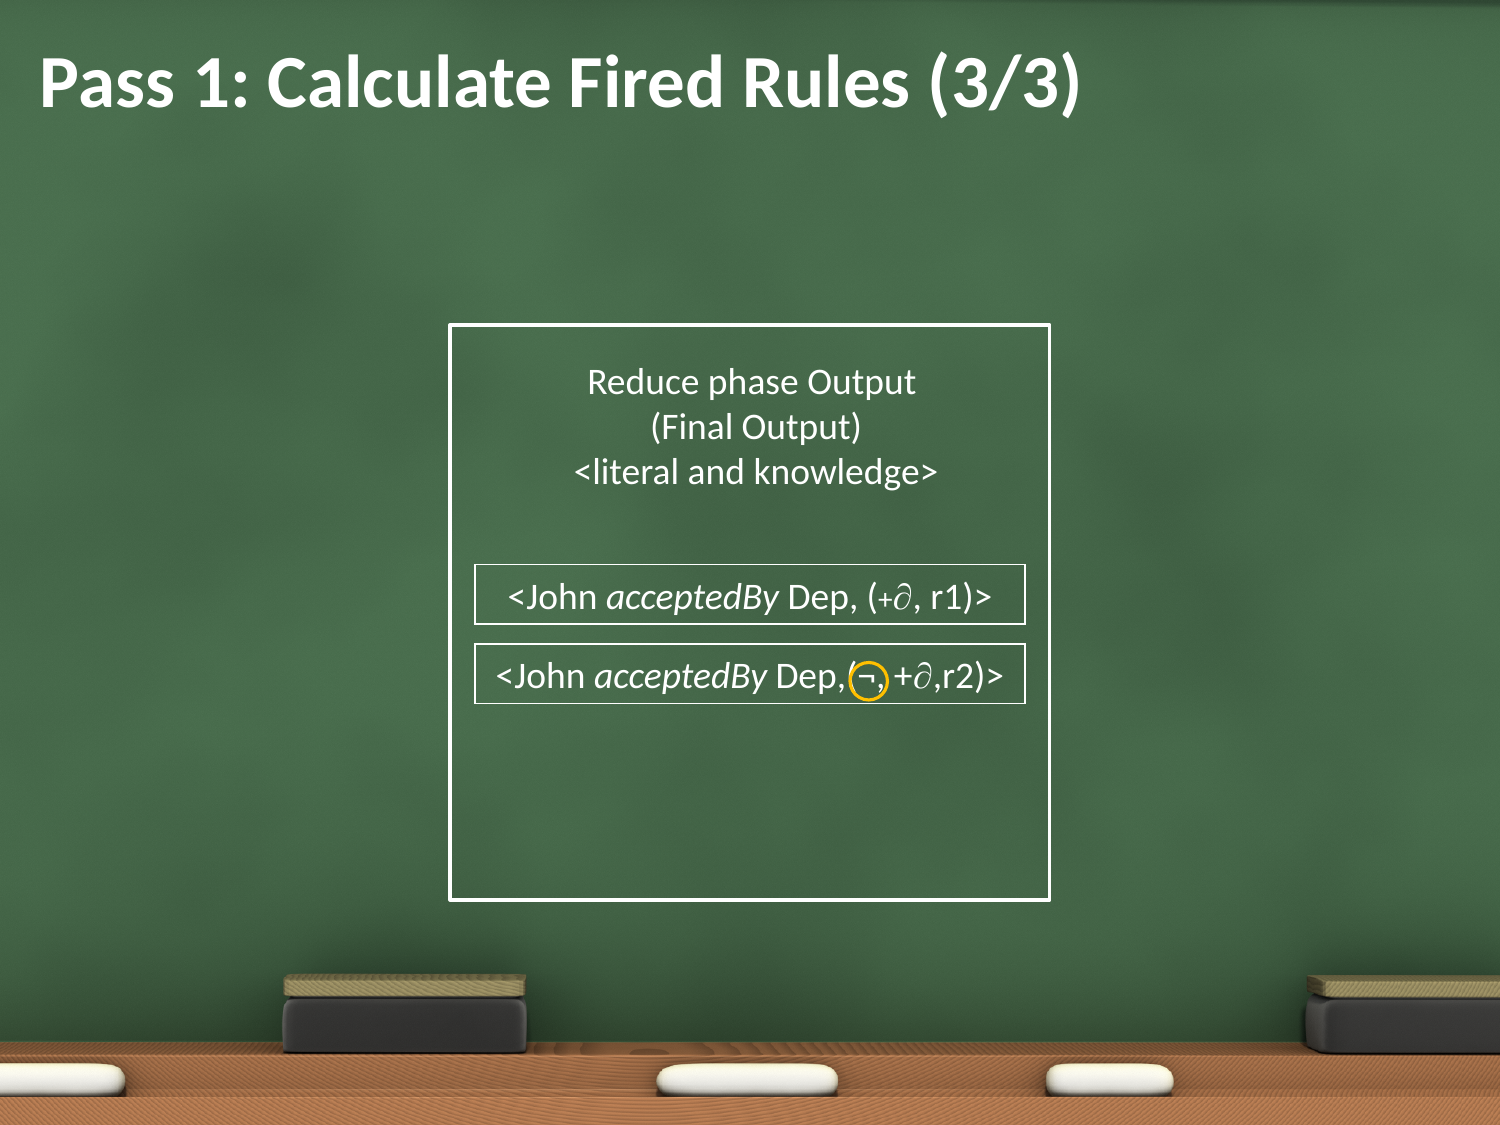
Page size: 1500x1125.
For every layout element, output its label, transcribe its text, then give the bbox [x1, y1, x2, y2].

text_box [449, 324, 1051, 901]
text_box [62, 212, 1438, 913]
picture [0, 0, 1500, 1125]
title Pass 1: Calculate Fired Rules (3/3) [24, 24, 1375, 130]
